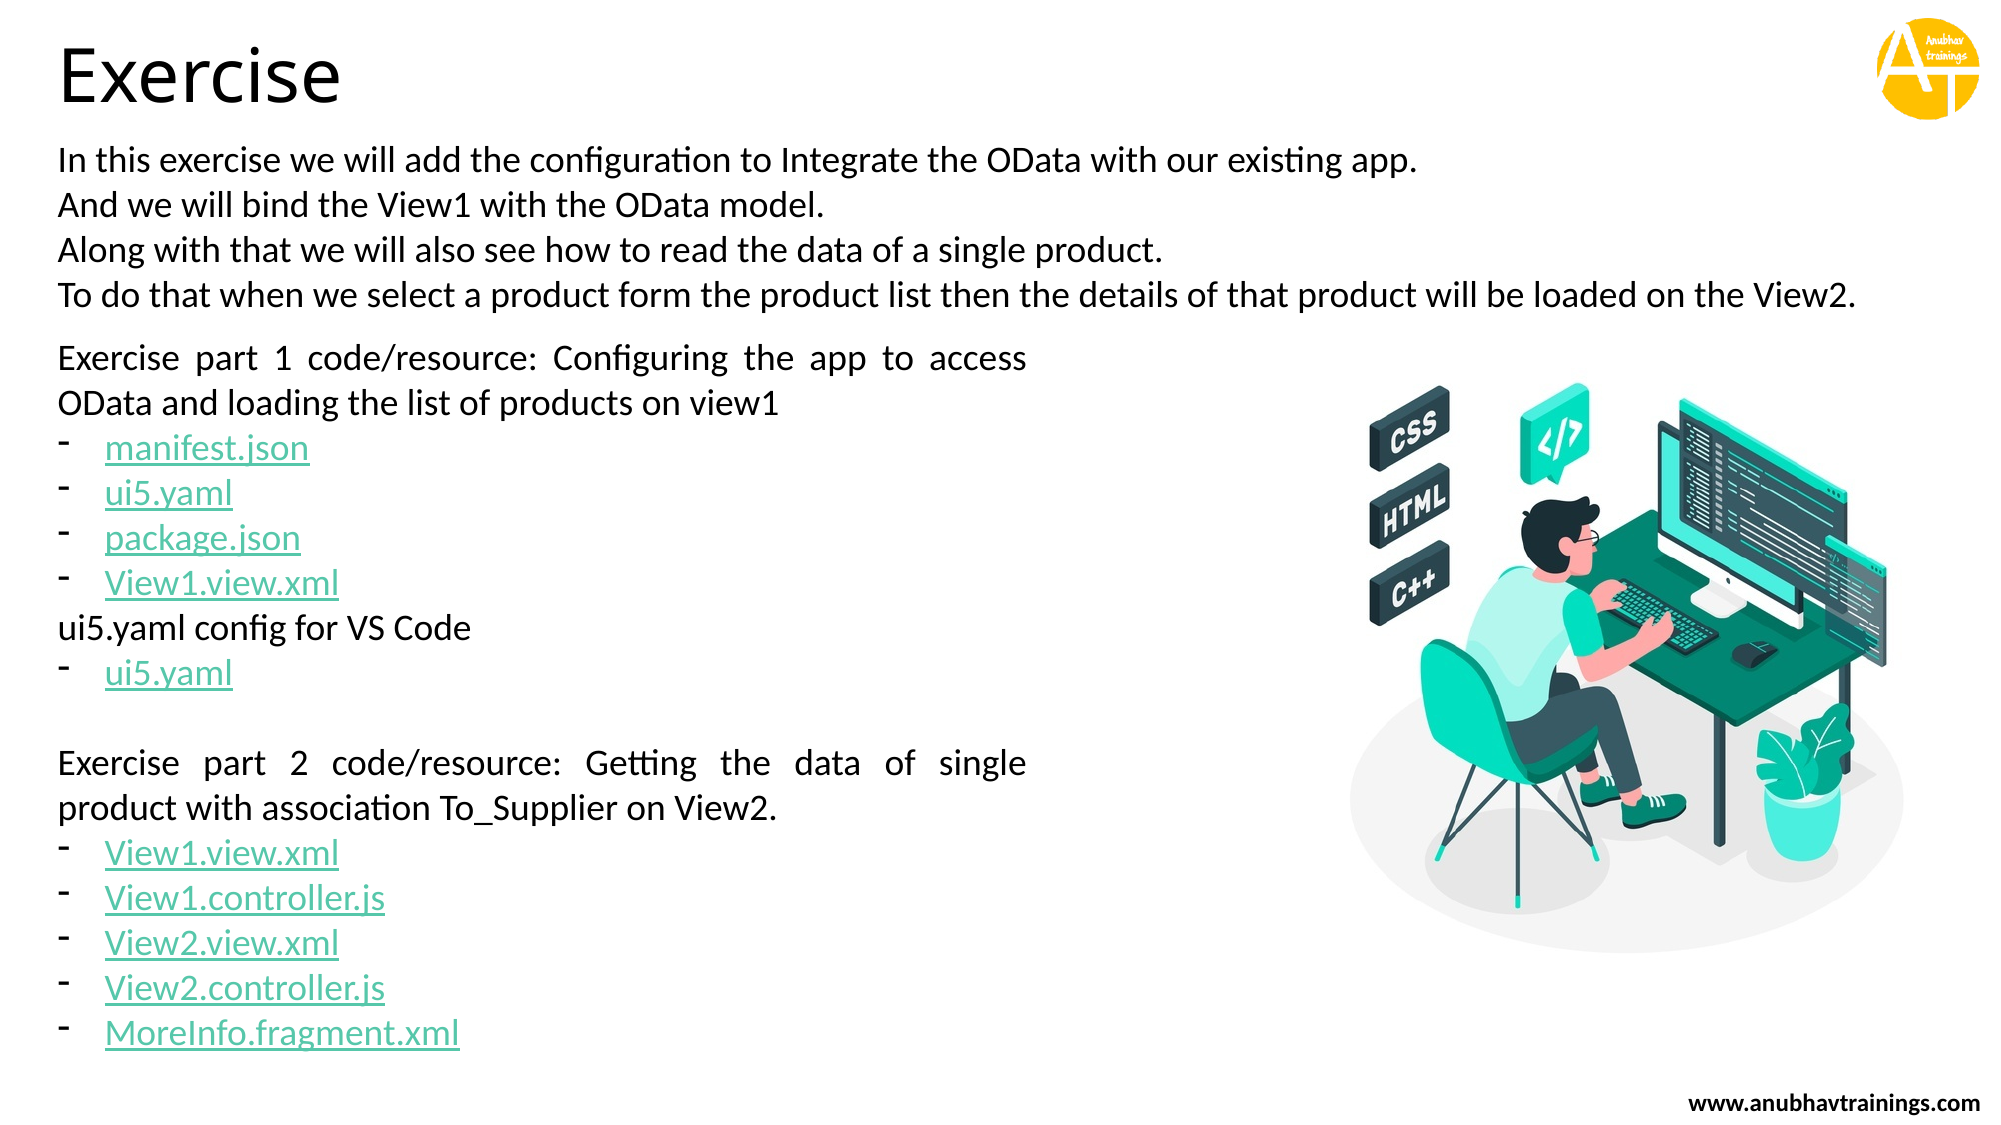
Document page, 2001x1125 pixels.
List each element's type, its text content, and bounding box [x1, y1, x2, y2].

text_box Exercise part 1 code/resource: Configuring the app to access OData and loading the list of products on view1 manifest.json ui5.yaml package.json View1.view.xml ui5.yaml config for VS Code ui5.yaml Exercise part 2 code/resource: Getting the data of single product with association To_Supplier on View2. View1.view.xml View1.controller.js View2.view.xml View2.controller.js MoreInfo.fragment.xml [42, 325, 1043, 1061]
picture [1318, 352, 1935, 969]
text_box In this exercise we will add the configuration to Integrate the OData with our existing app. And we will bind the View1 with the OData model. Along with that we will also see how to read the data of a single product. To do that when we select a product form the product list then the details of that product will be loaded on the View2. [42, 127, 1889, 323]
text_box Exercise [42, 30, 1319, 127]
picture [1866, 11, 1985, 128]
footer www.anubhavtrainings.com [1669, 1089, 2000, 1114]
